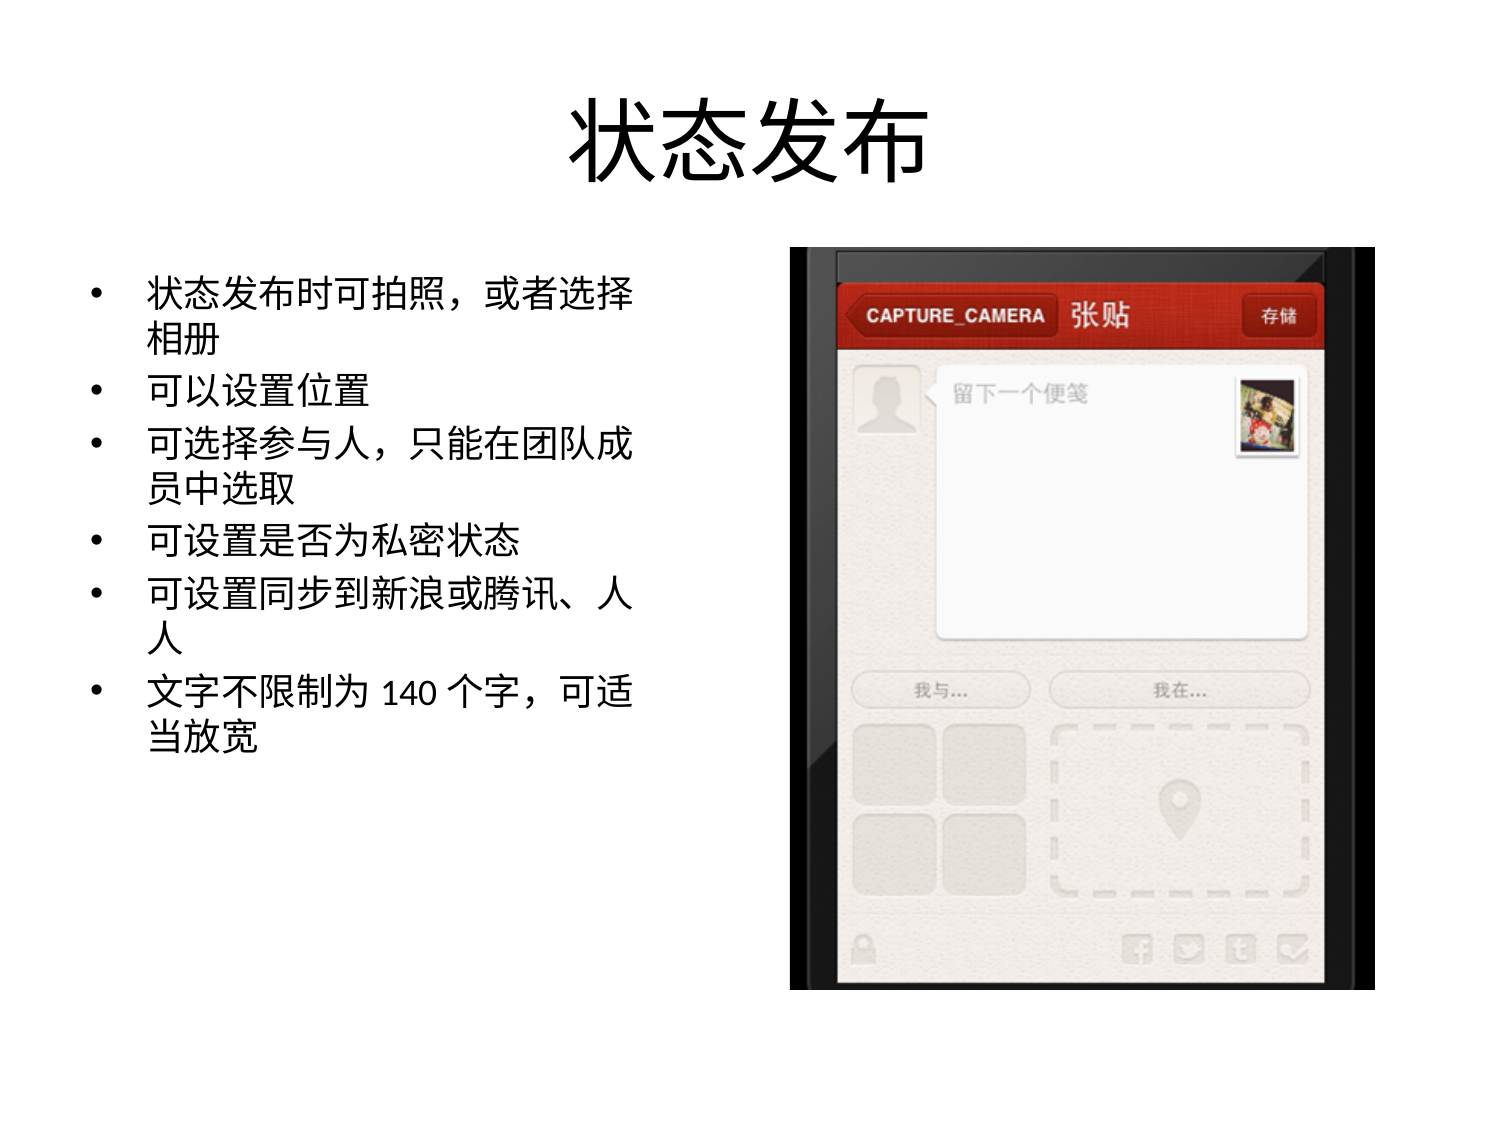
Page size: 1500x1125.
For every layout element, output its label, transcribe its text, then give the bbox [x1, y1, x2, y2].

text_box 状态发布时可拍照，或者选择相册 可以设置位置 可选择参与人，只能在团队成员中选取 可设置是否为私密状态 可设置同步到新浪或腾讯、人人 文字不限制为140个字，可适当放宽 [74, 262, 651, 1005]
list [789, 247, 1376, 991]
title 状态发布 [75, 45, 1425, 233]
